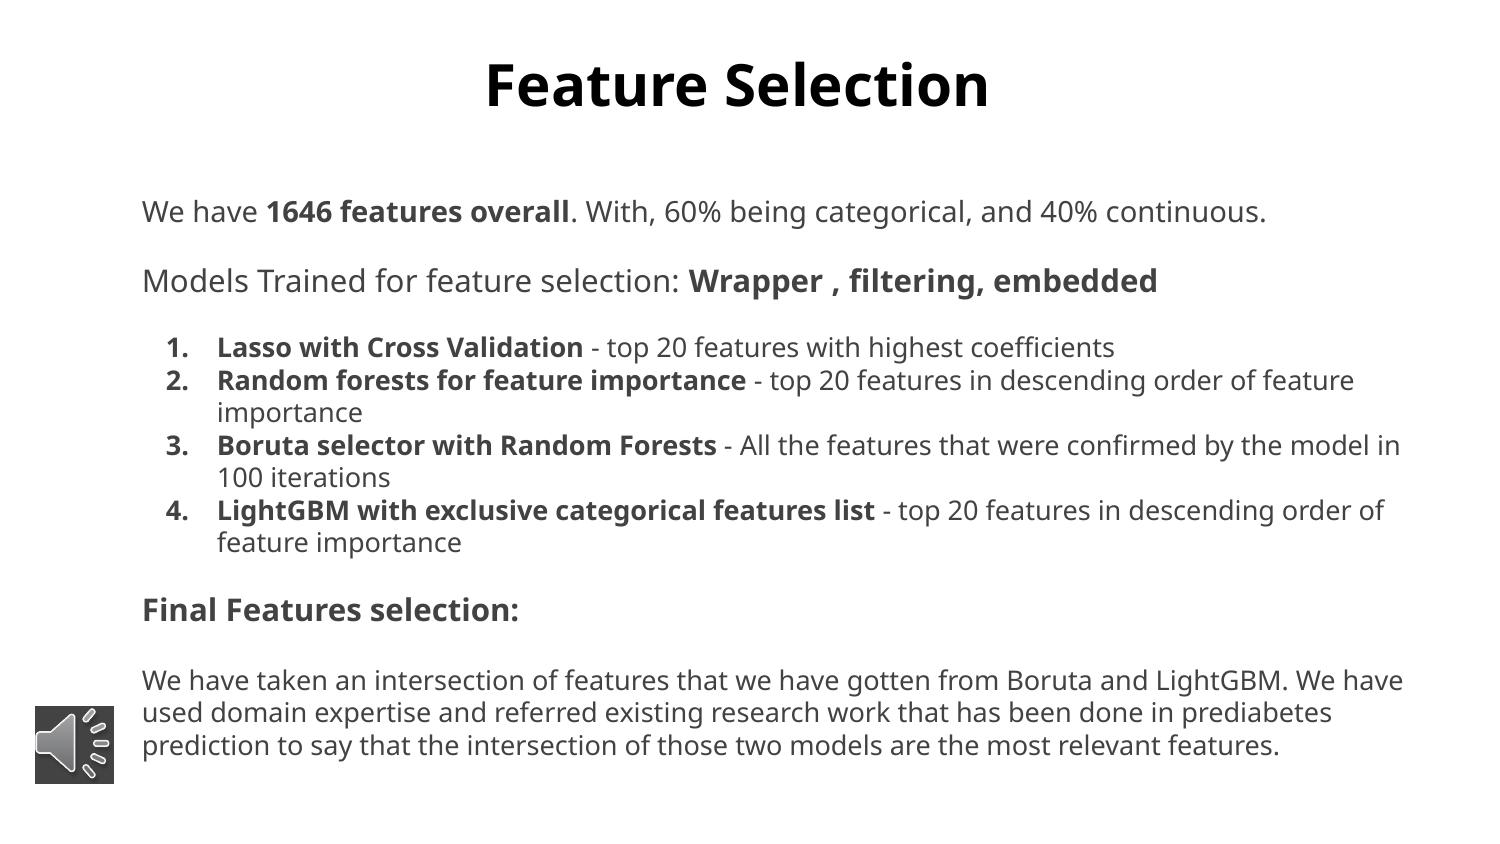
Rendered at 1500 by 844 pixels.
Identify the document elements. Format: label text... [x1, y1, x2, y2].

title Feature Selection [114, 20, 1361, 146]
picture [34, 704, 115, 786]
list We have 1646 features overall. With, 60% being categorical, and 40% continuous. Models Trained for feature selection: Wrapper , filtering, embedded Lasso with Cross Validation - top 20 features with highest coefficients Random forests for feature importance - top 20 features in descending order of feature importance Boruta selector with Random Forests - All the features that were confirmed by the model in 100 iterations LightGBM with exclusive categorical features list - top 20 features in descending order of feature importance Final Features selection: We have taken an intersection of features that we have gotten from Boruta and LightGBM. We have used domain expertise and referred existing research work that has been done in prediabetes prediction to say that the intersection of those two models are the most relevant features. [126, 145, 1440, 814]
